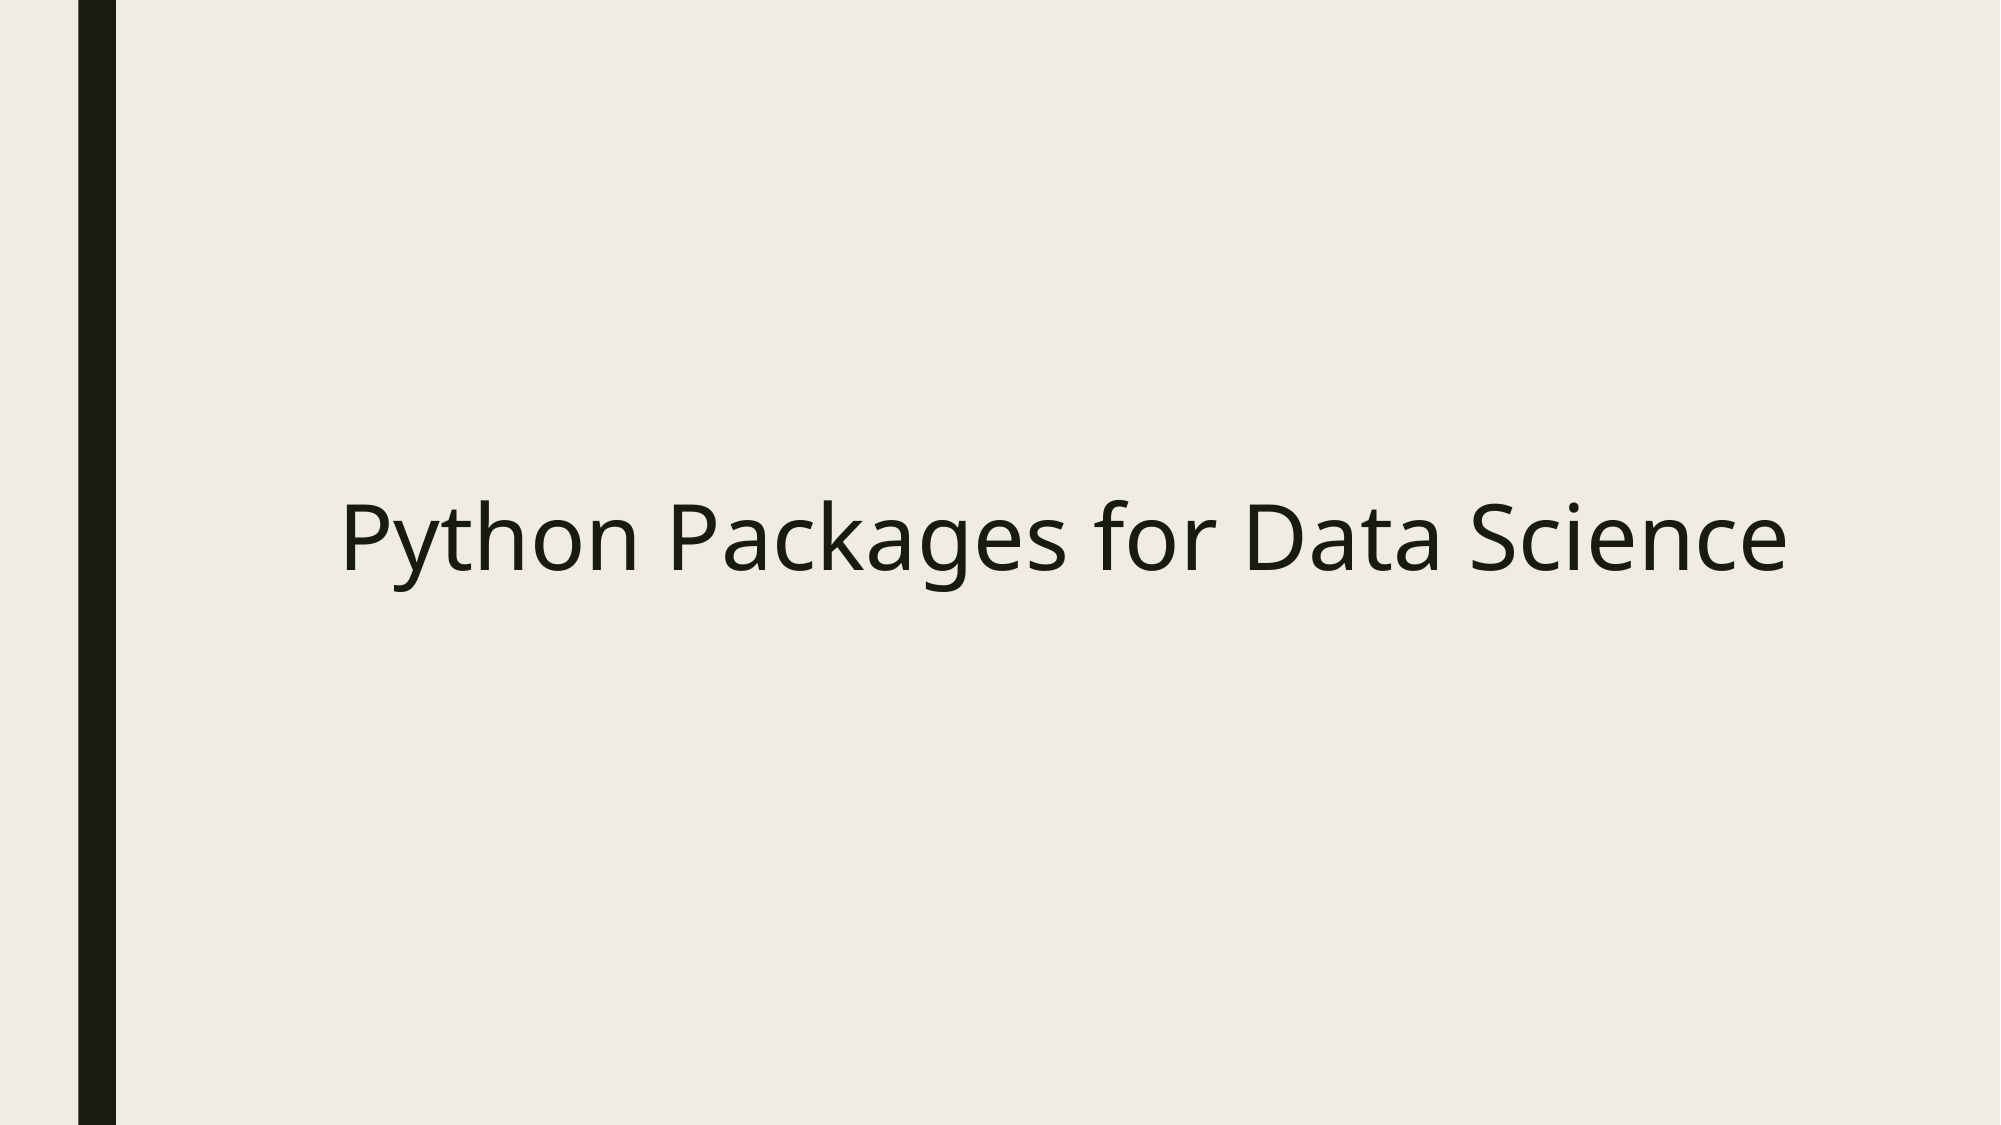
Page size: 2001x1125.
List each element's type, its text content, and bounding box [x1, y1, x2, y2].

title Python Packages for Data Science [323, 484, 1899, 729]
